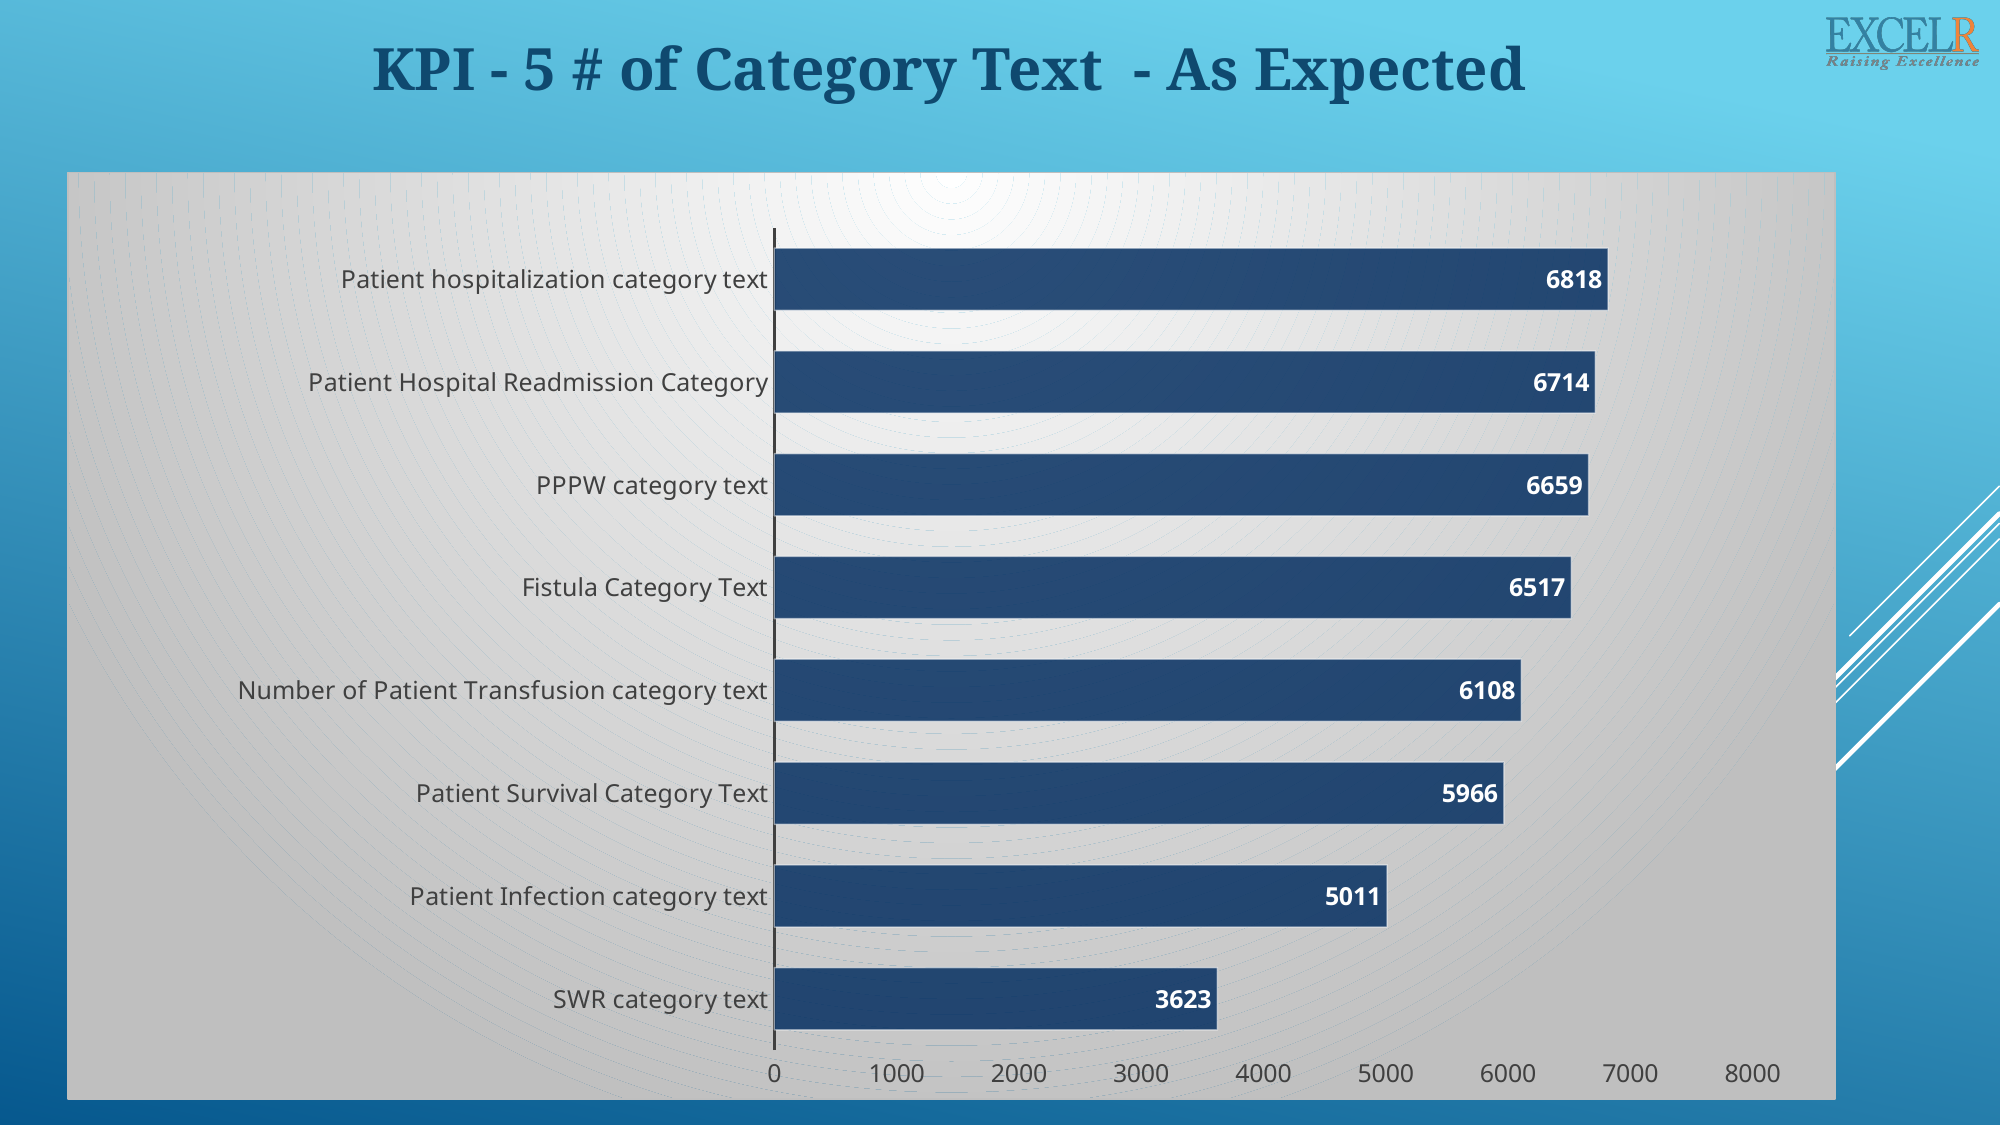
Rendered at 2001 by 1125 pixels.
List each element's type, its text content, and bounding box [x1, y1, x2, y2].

text_box KPI - 5 # of Category Text - As Expected [254, 24, 1660, 171]
picture [1826, 16, 1979, 71]
chart [66, 171, 1837, 1101]
